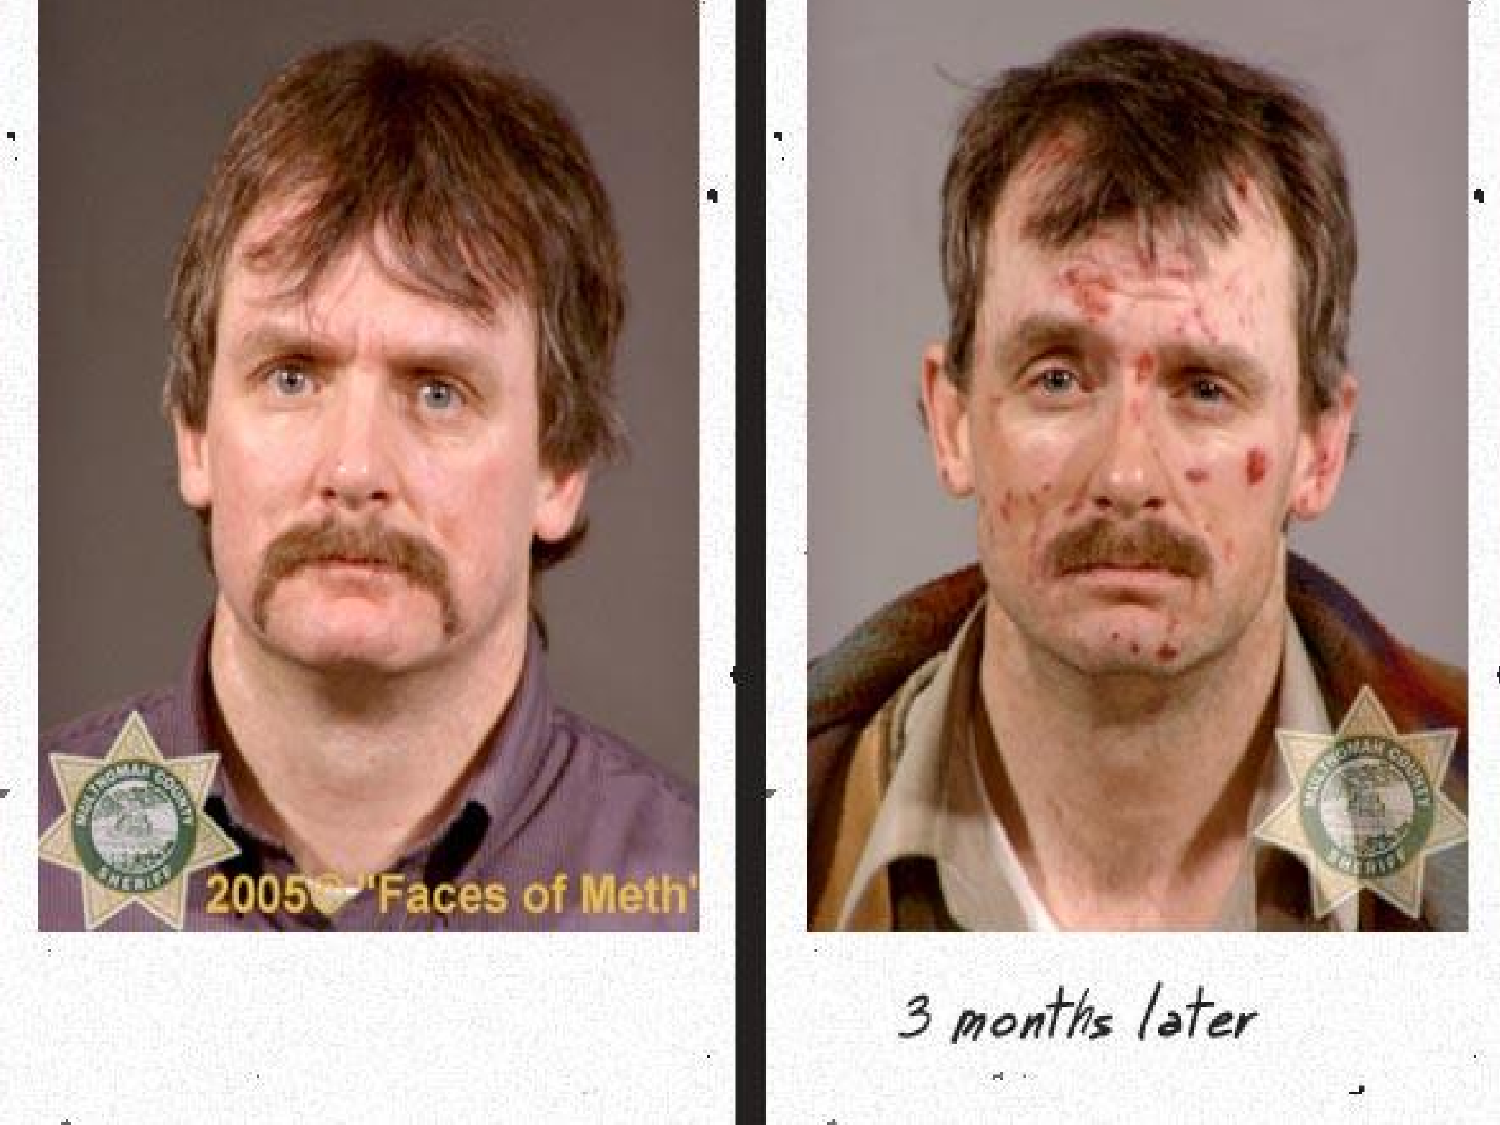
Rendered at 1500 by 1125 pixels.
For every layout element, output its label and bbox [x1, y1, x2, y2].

text_box [0, 0, 1500, 1125]
